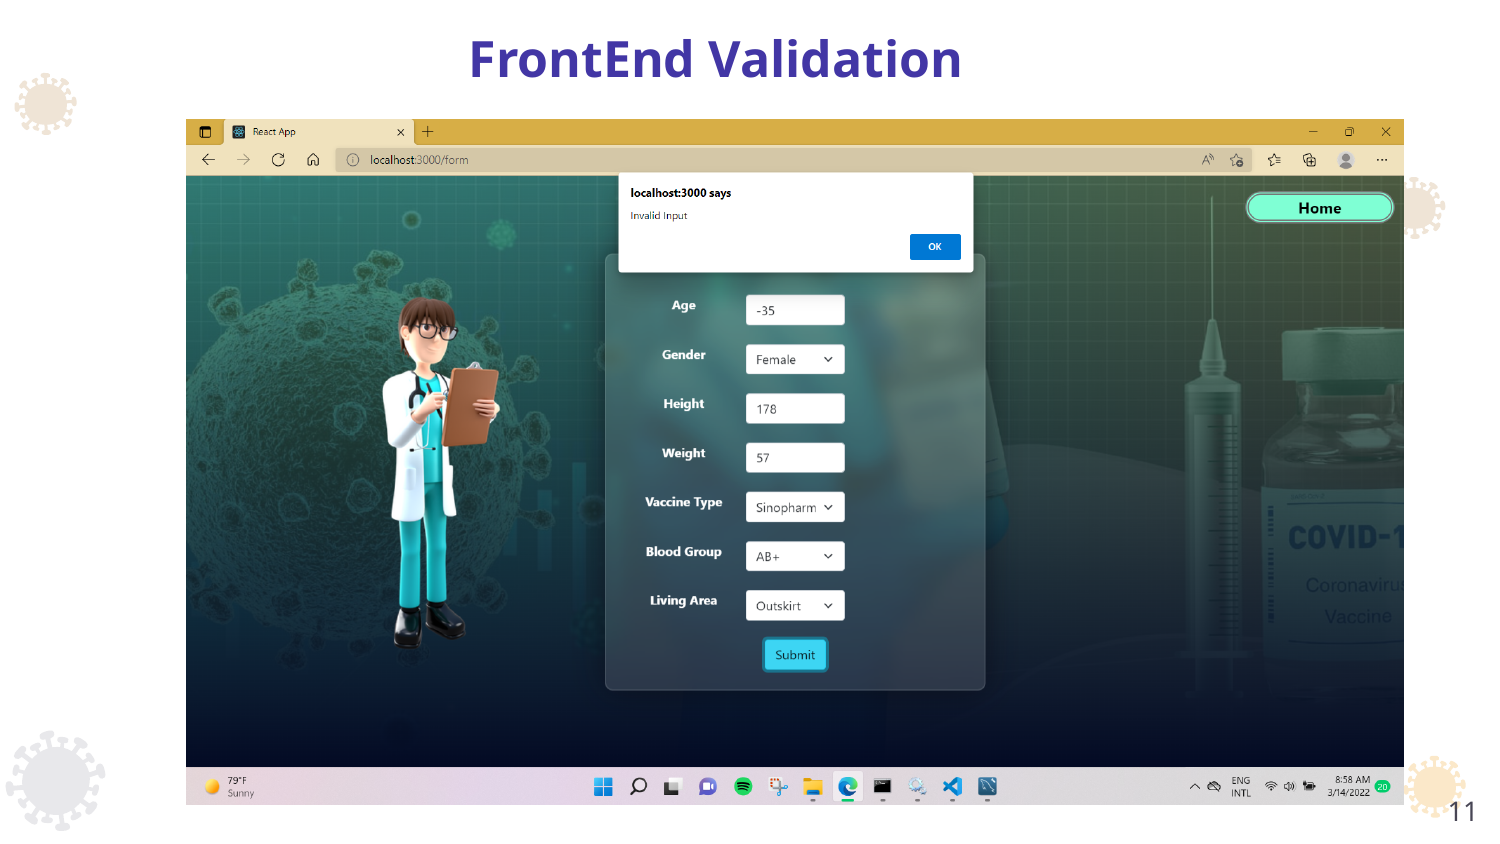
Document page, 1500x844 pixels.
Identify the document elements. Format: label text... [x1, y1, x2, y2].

picture [186, 119, 1404, 805]
text_box FrontEnd Validation [405, 12, 1040, 103]
slide_number 11 [1403, 779, 1494, 844]
